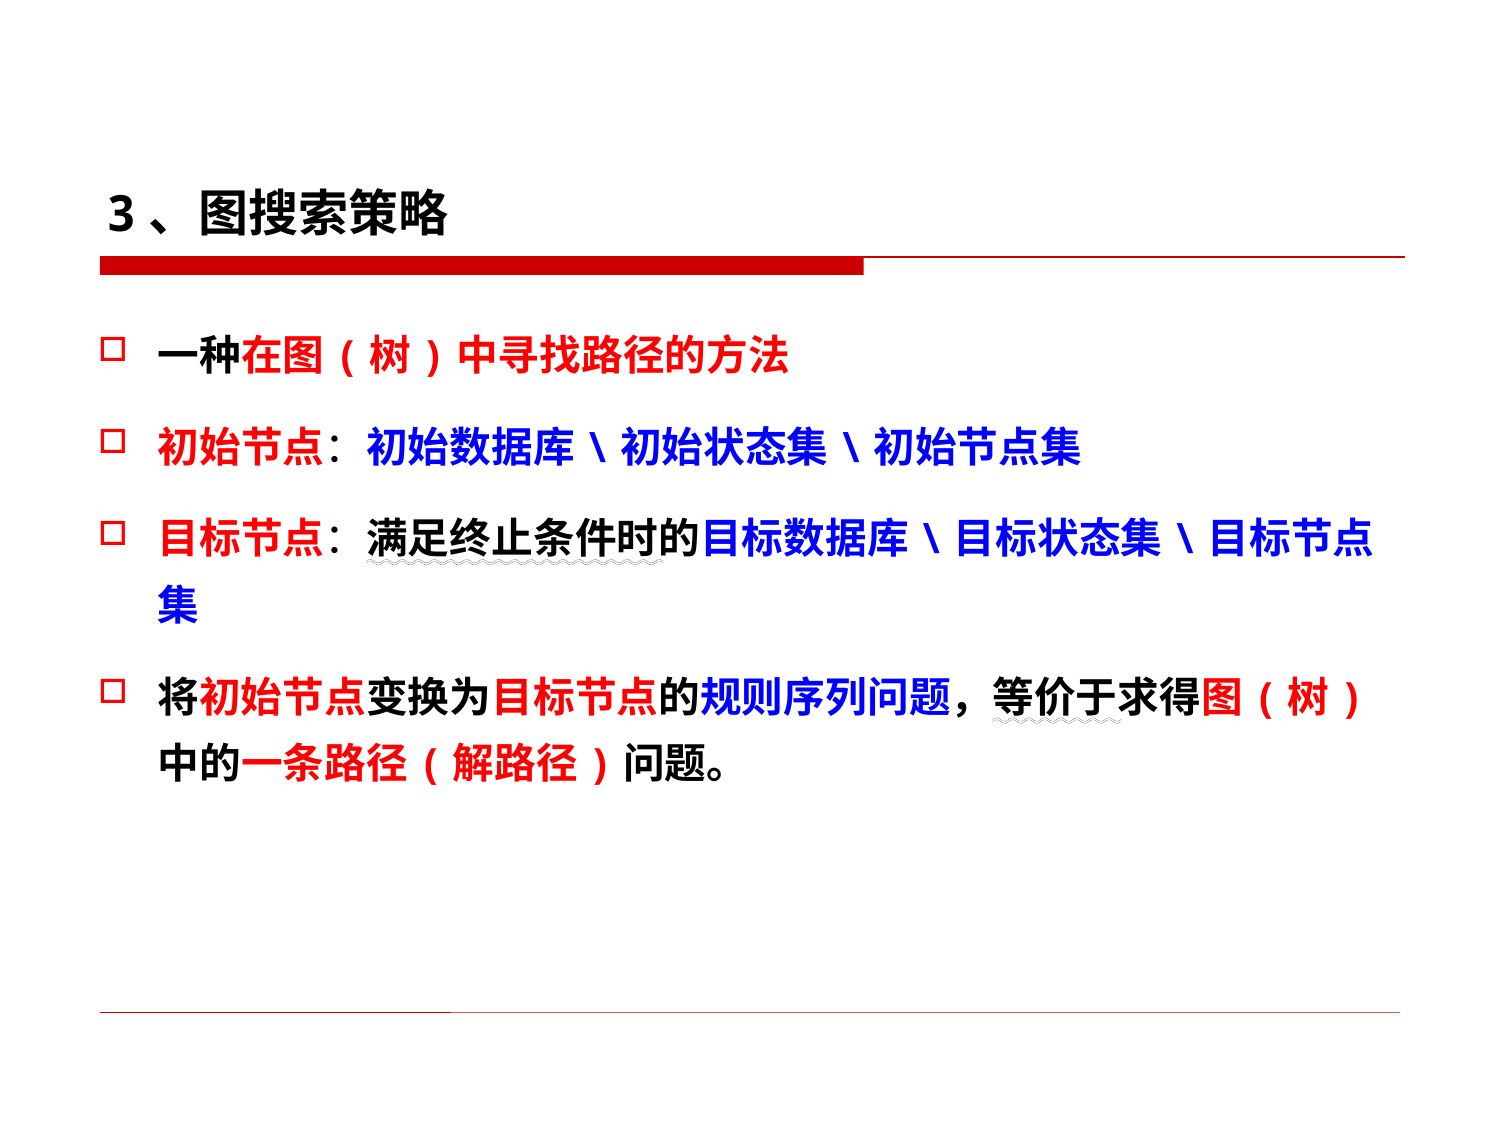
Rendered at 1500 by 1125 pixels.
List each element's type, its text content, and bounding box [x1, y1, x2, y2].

text_box 3、图搜索策略 [106, 181, 450, 242]
list 一种在图(树)中寻找路径的方法 初始节点：初始数据库\初始状态集\初始节点集 目标节点：满足终止条件时的目标数据库\目标状态集\目标节点集 将初始节点变换为目标节点的规则序列问题，等价于求得图(树)中的一条路径(解路径)问题。 [98, 312, 1413, 950]
